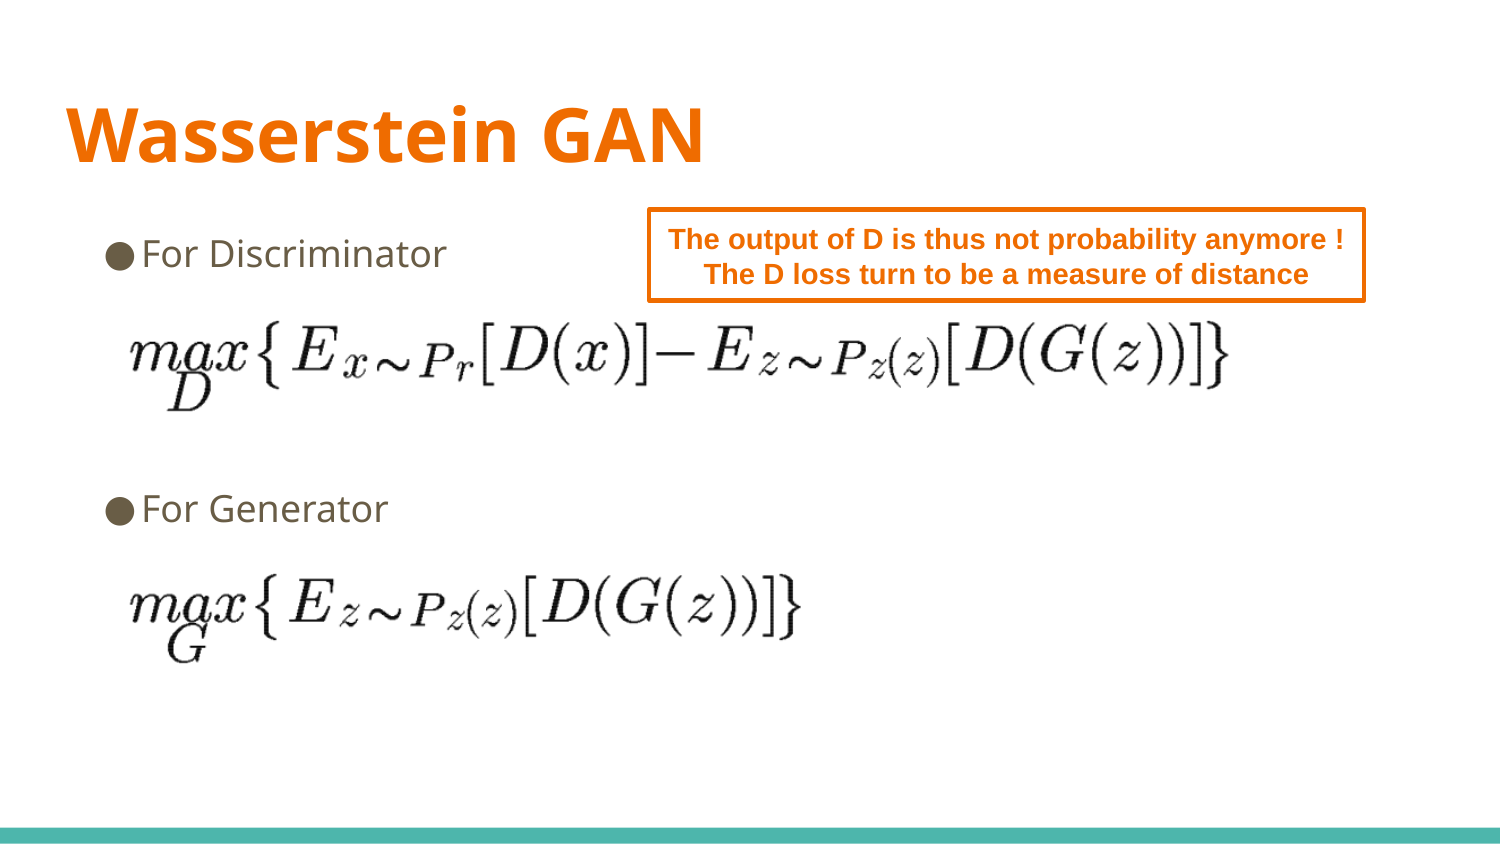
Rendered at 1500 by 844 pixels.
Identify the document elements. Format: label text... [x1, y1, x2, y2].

picture [125, 573, 801, 665]
title Wasserstein GAN [51, 72, 1449, 189]
picture [125, 320, 1230, 412]
list For Discriminator For Generator [51, 207, 1449, 750]
text_box The output of D is thus not probability anymore ! The D loss turn to be a measure of distance [649, 209, 1365, 301]
